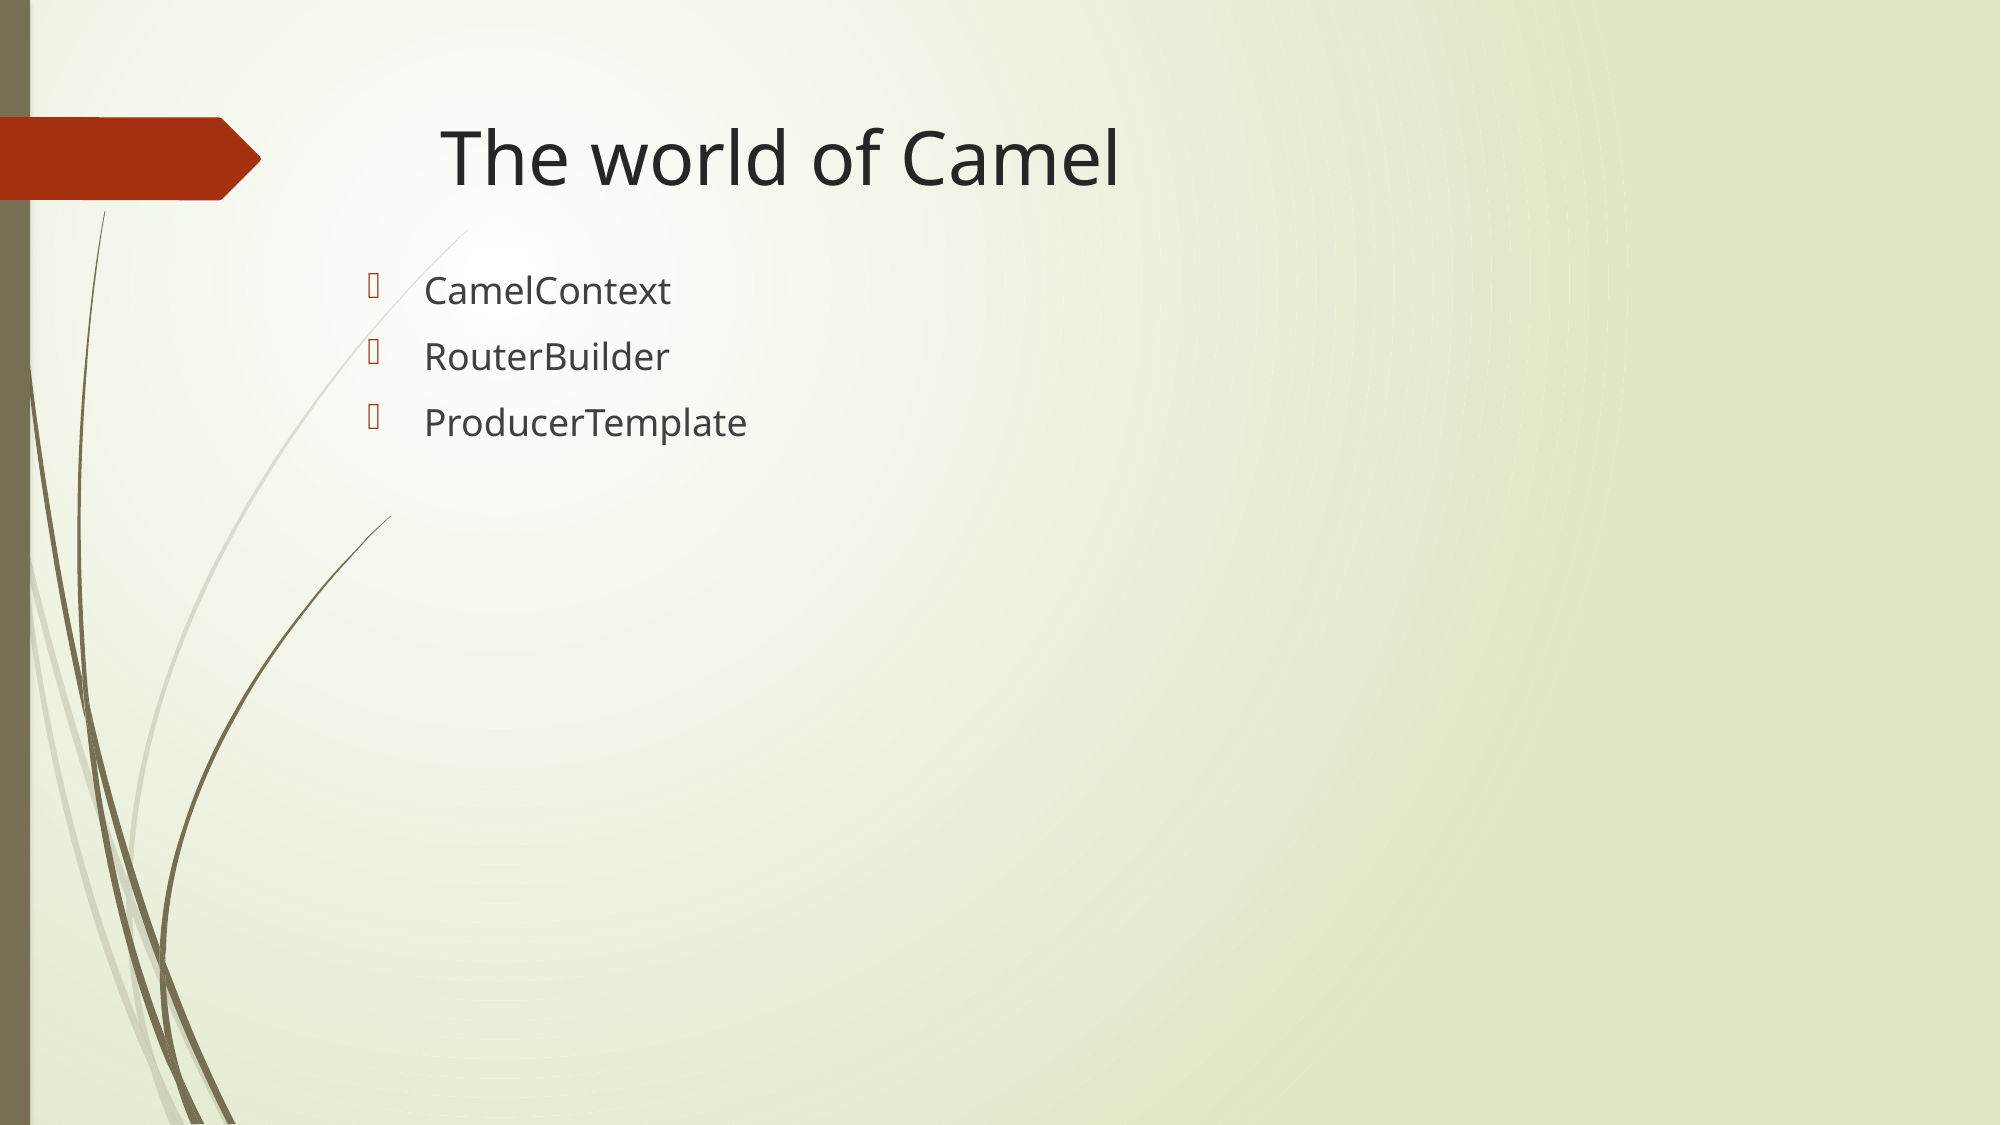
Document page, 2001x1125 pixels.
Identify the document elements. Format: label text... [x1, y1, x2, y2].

list CamelContext RouterBuilder ProducerTemplate [352, 259, 1888, 970]
title The world of Camel [425, 102, 1888, 259]
